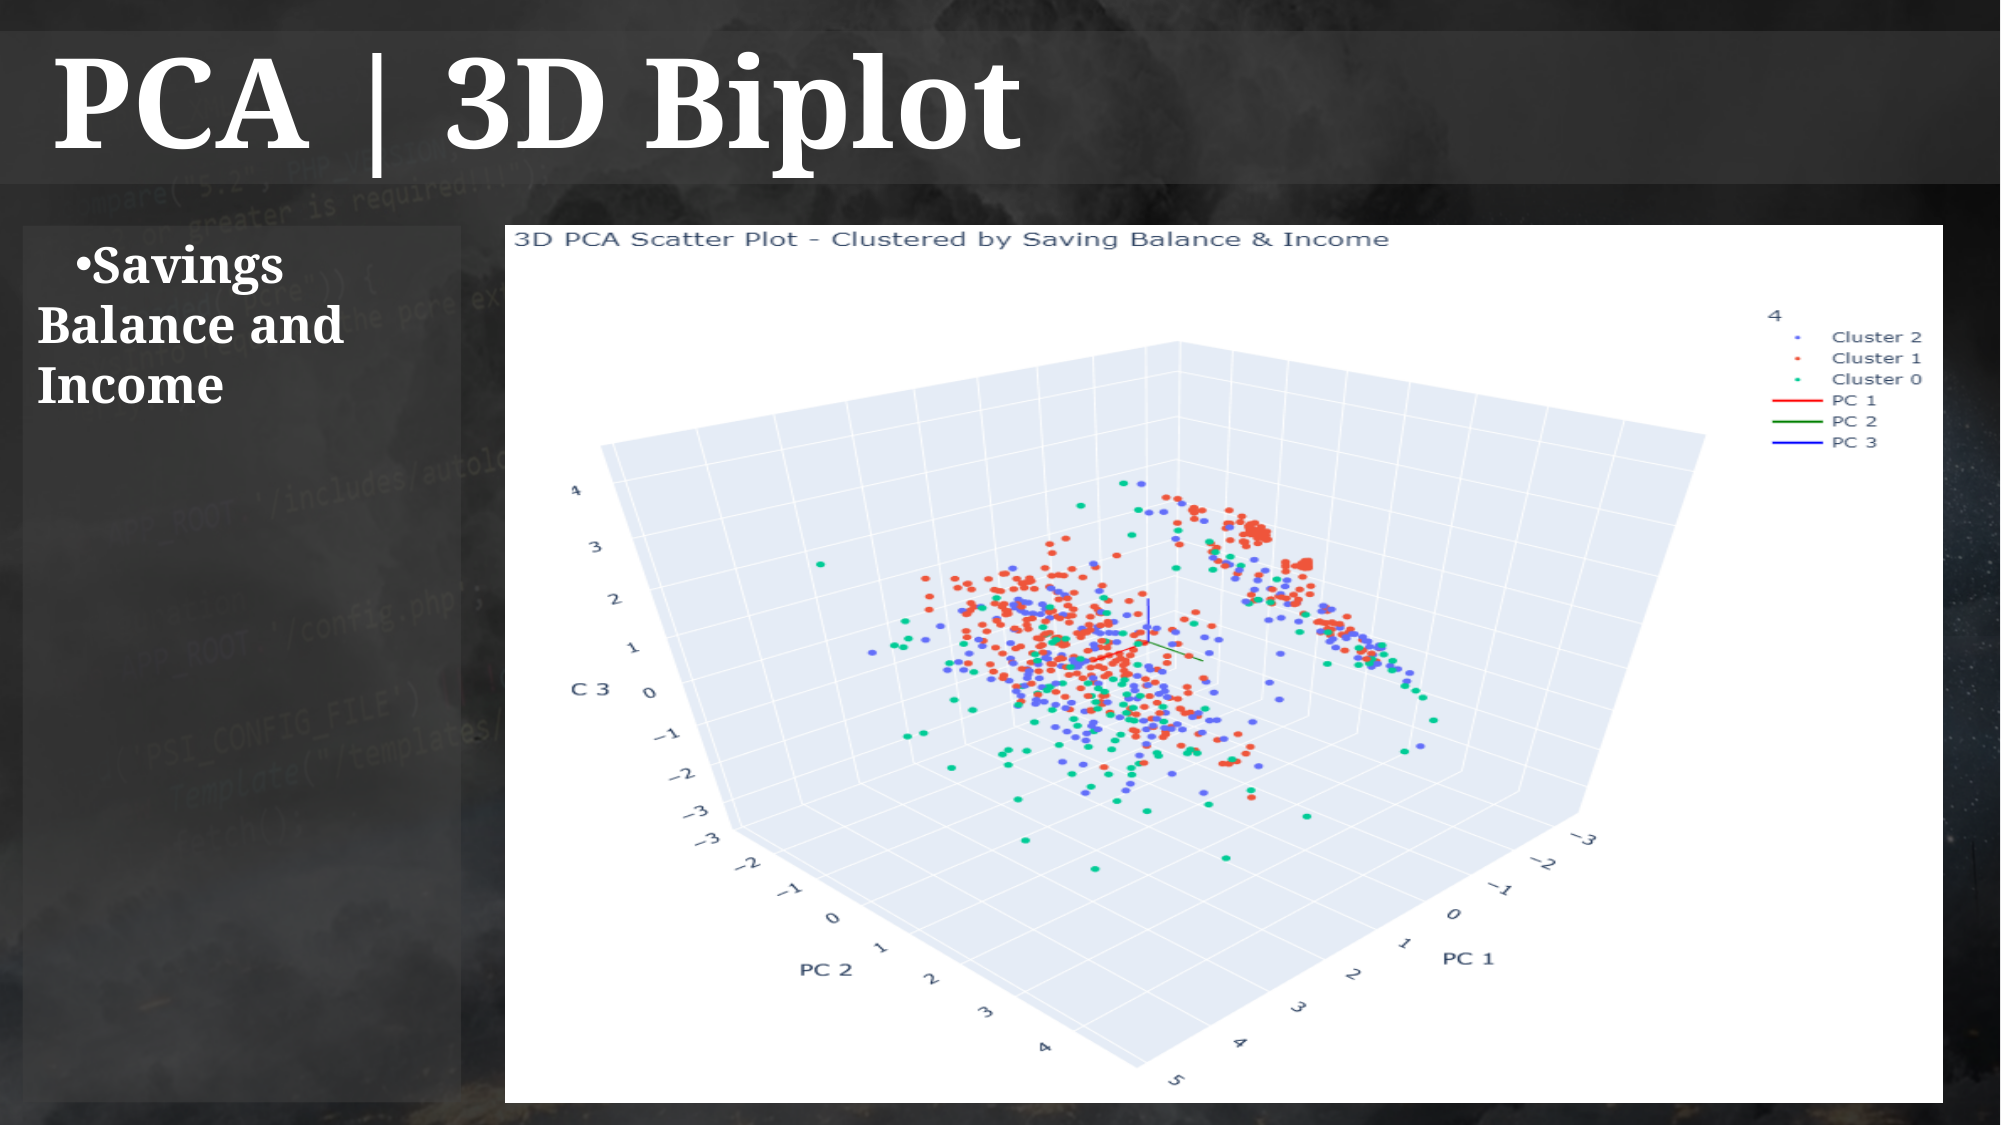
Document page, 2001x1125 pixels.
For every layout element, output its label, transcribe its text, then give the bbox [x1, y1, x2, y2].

title PCA | 3D Biplot [0, 31, 2000, 184]
list Savings Balance and Income [21, 225, 462, 1103]
picture [0, 0, 2001, 1125]
